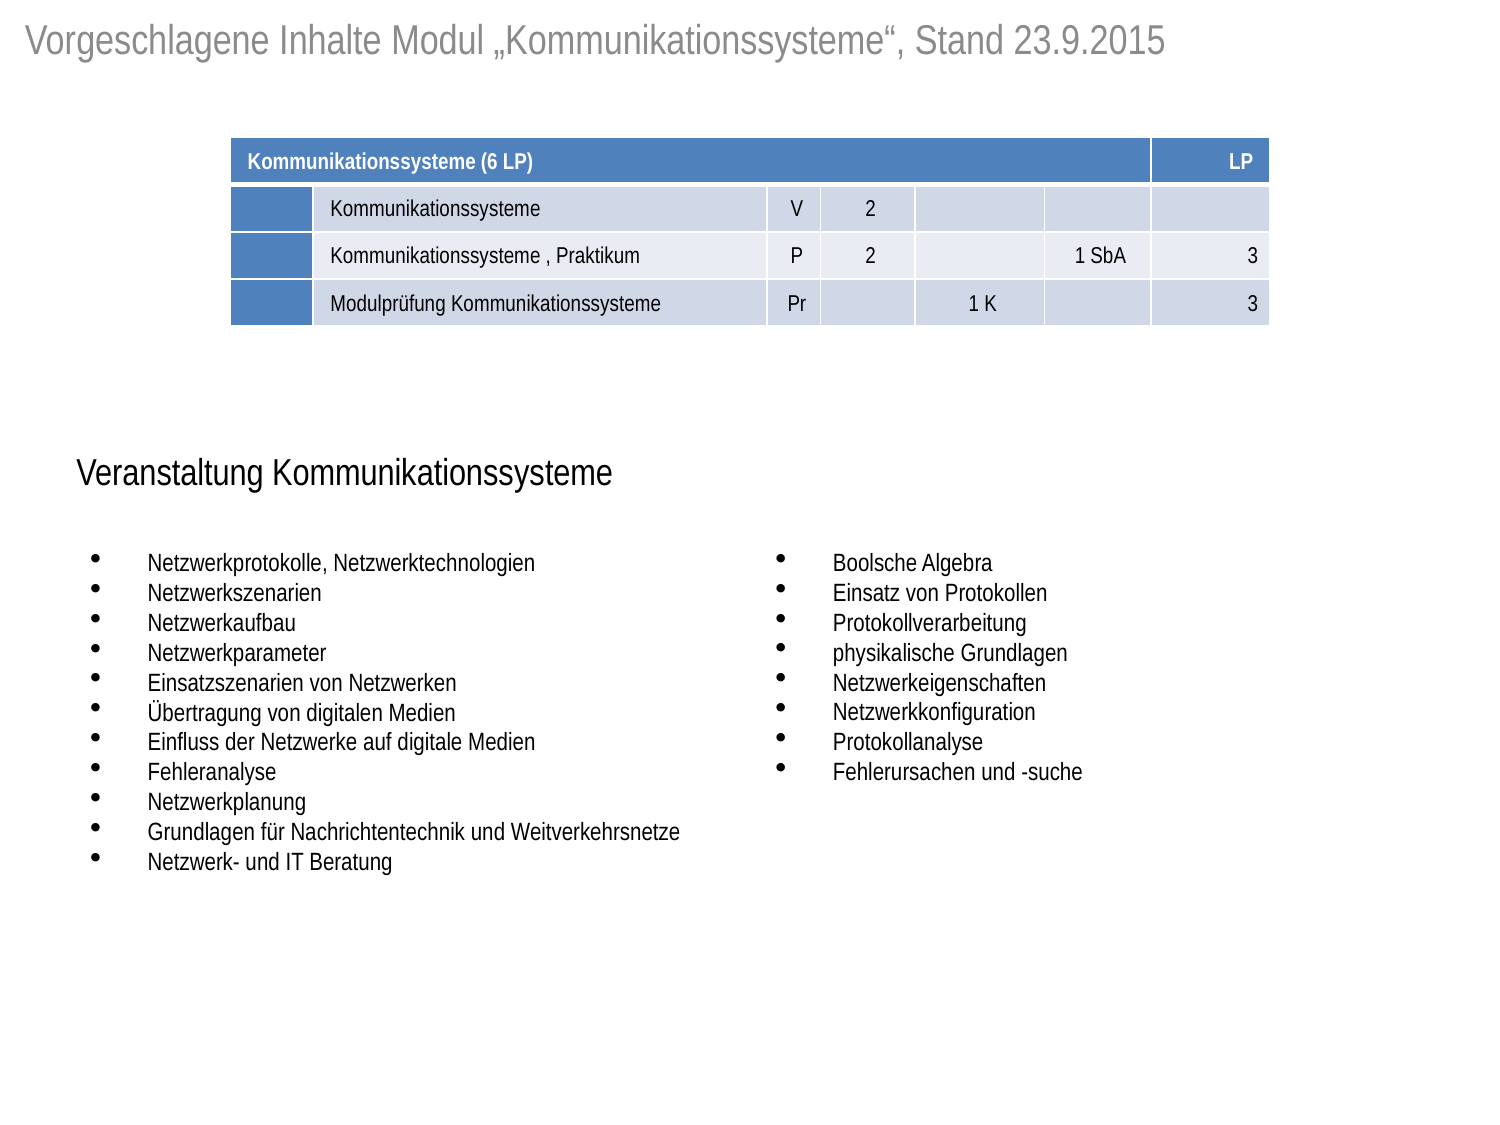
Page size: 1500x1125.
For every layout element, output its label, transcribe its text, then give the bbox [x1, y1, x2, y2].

table_cell Kommunikationssysteme [314, 187, 766, 231]
table_cell 3 [1152, 233, 1269, 278]
text_box Boolsche Algebra Einsatz von Protokollen Protokollverarbeitung physikalische Grundlagen Netzwerkeigenschaften Netzwerkkonfiguration Protokollanalyse Fehlerursachen und -suche [761, 538, 1400, 794]
text_box Netzwerkprotokolle, Netzwerktechnologien Netzwerkszenarien Netzwerkaufbau Netzwerkparameter Einsatzszenarien von Netzwerken Übertragung von digitalen Medien Einfluss der Netzwerke auf digitale Medien Fehleranalyse Netzwerkplanung Grundlagen für Nachrichtentechnik und Weitverkehrsnetze Netzwerk- und IT Beratung [76, 538, 715, 883]
table_cell [231, 233, 312, 278]
table_cell 1 K [916, 280, 1044, 325]
table_cell [916, 187, 1044, 231]
table_cell [821, 280, 914, 325]
table_cell 2 [821, 233, 914, 278]
table_header LP [1152, 138, 1269, 182]
table_cell [1045, 280, 1150, 325]
table_cell P [768, 233, 820, 278]
table_cell [1152, 187, 1269, 231]
table_cell [916, 233, 1044, 278]
table_cell [231, 280, 312, 325]
table_header Kommunikationssysteme (6 LP) [231, 138, 1150, 182]
table_cell [231, 187, 312, 231]
table_cell 1 SbA [1045, 233, 1150, 278]
table_cell 3 [1152, 280, 1269, 325]
table_cell Modulprüfung Kommunikationssysteme [314, 280, 766, 325]
subtitle Vorgeschlagene Inhalte Modul „Kommunikationssysteme“, Stand 23.9.2015 [9, 5, 1483, 79]
text_box Veranstaltung Kommunikationssysteme [61, 440, 629, 501]
table_cell Pr [768, 280, 820, 325]
table_cell 2 [821, 187, 914, 231]
table_cell Kommunikationssysteme , Praktikum [314, 233, 766, 278]
table_cell [1045, 187, 1150, 231]
table_cell V [768, 187, 820, 231]
